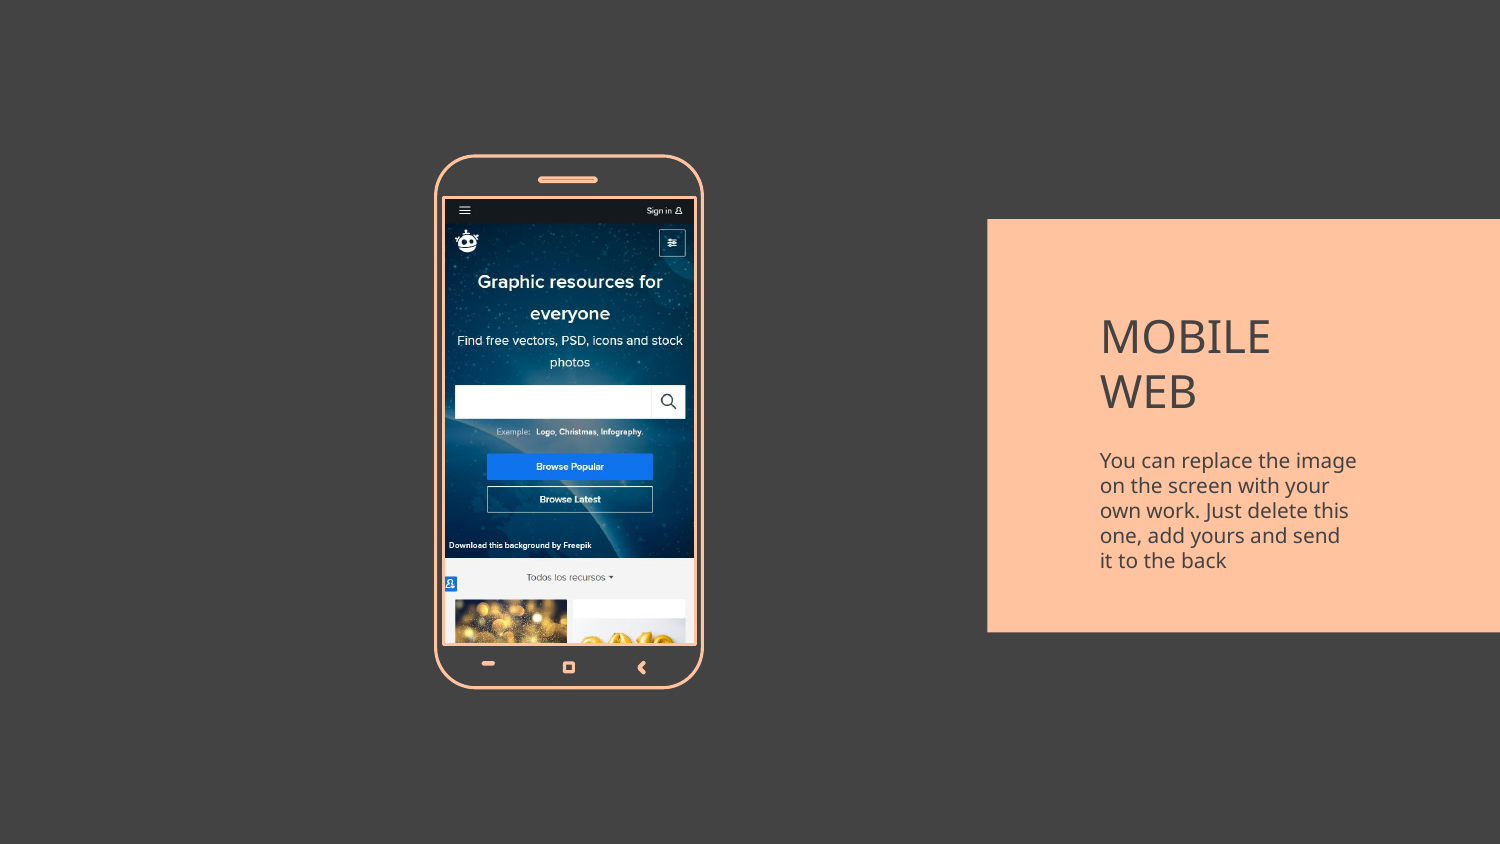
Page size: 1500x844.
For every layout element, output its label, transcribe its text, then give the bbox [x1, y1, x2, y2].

title MOBILE WEB [1099, 301, 1286, 418]
picture [443, 197, 696, 646]
text_box [435, 155, 703, 688]
subtitle You can replace the image on the screen with your own work. Just delete this one, add yours and send it to the back [1099, 448, 1358, 478]
